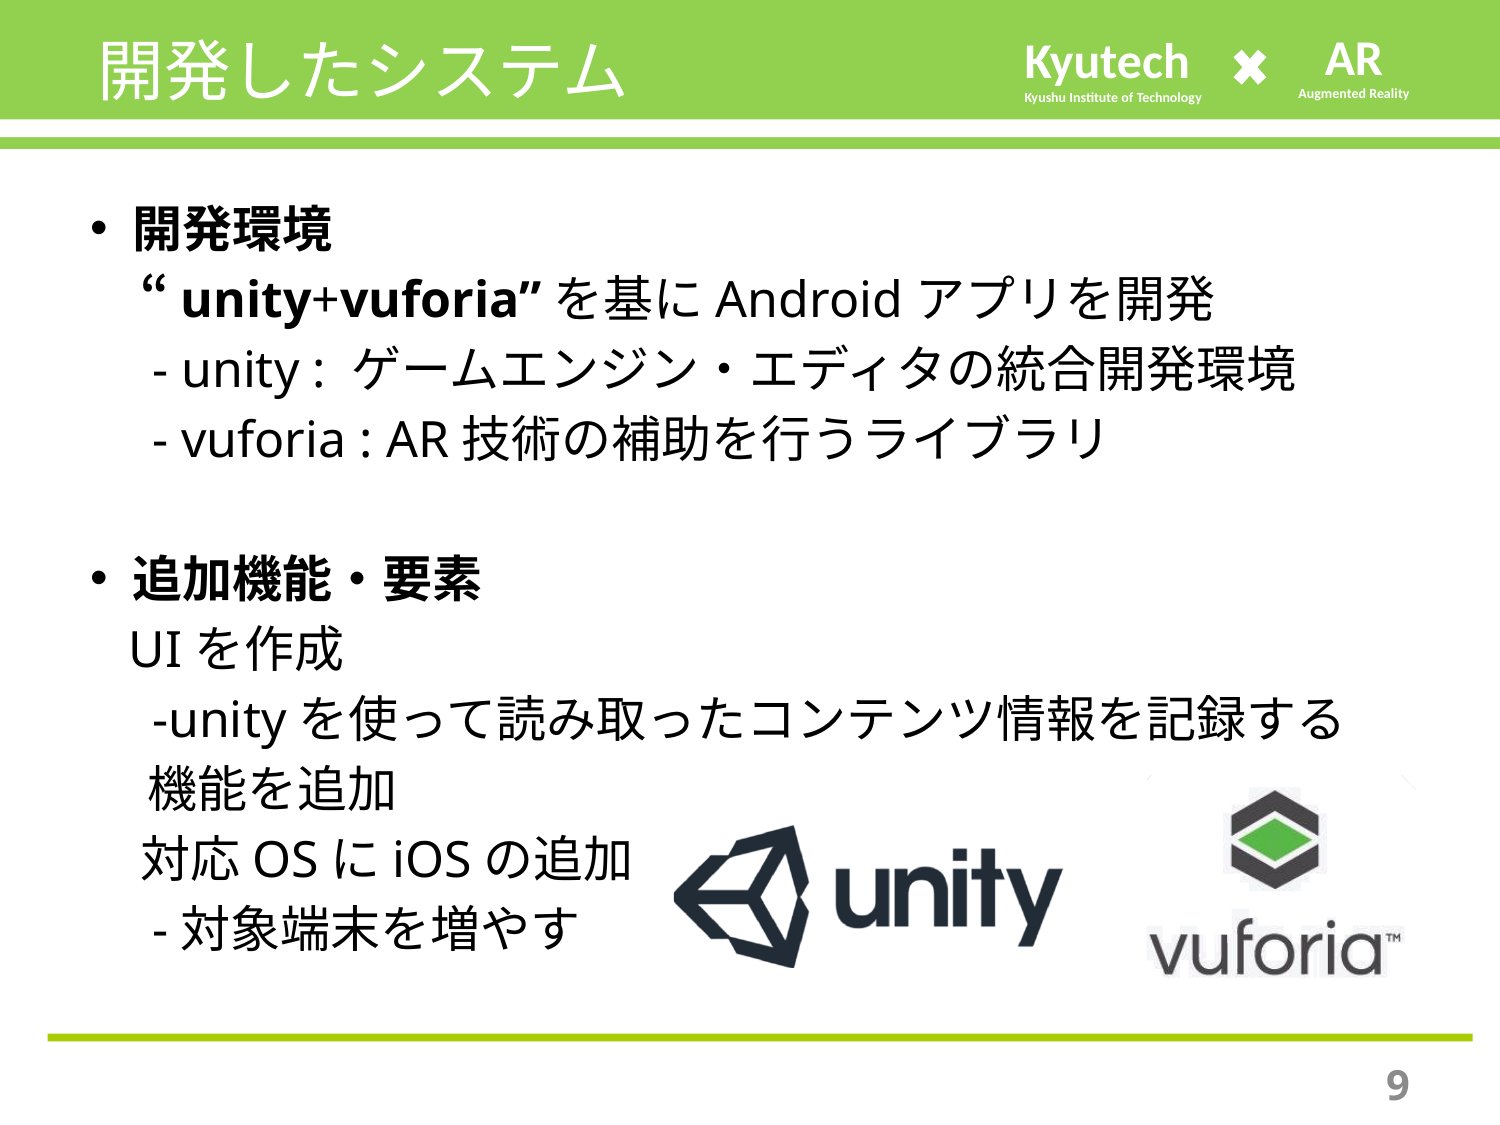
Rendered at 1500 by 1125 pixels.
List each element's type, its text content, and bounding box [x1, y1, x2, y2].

slide_number 8 [1074, 1057, 1425, 1118]
picture [1146, 774, 1416, 988]
title 開発したシステム [82, 0, 1034, 138]
picture [673, 825, 1076, 968]
list 開発環境 “unity+vuforia”を基にAndroidアプリを開発 - unity : ゲームエンジン・エディタの統合開発環境 - vuforia : AR技術の補助を行うライブラリ 追加機能・要素 UIを作成 -unityを使って読み取ったコンテンツ情報を記録する 機能を追加 対応OSにiOSの追加 -対象端末を増やす [75, 189, 1425, 1024]
